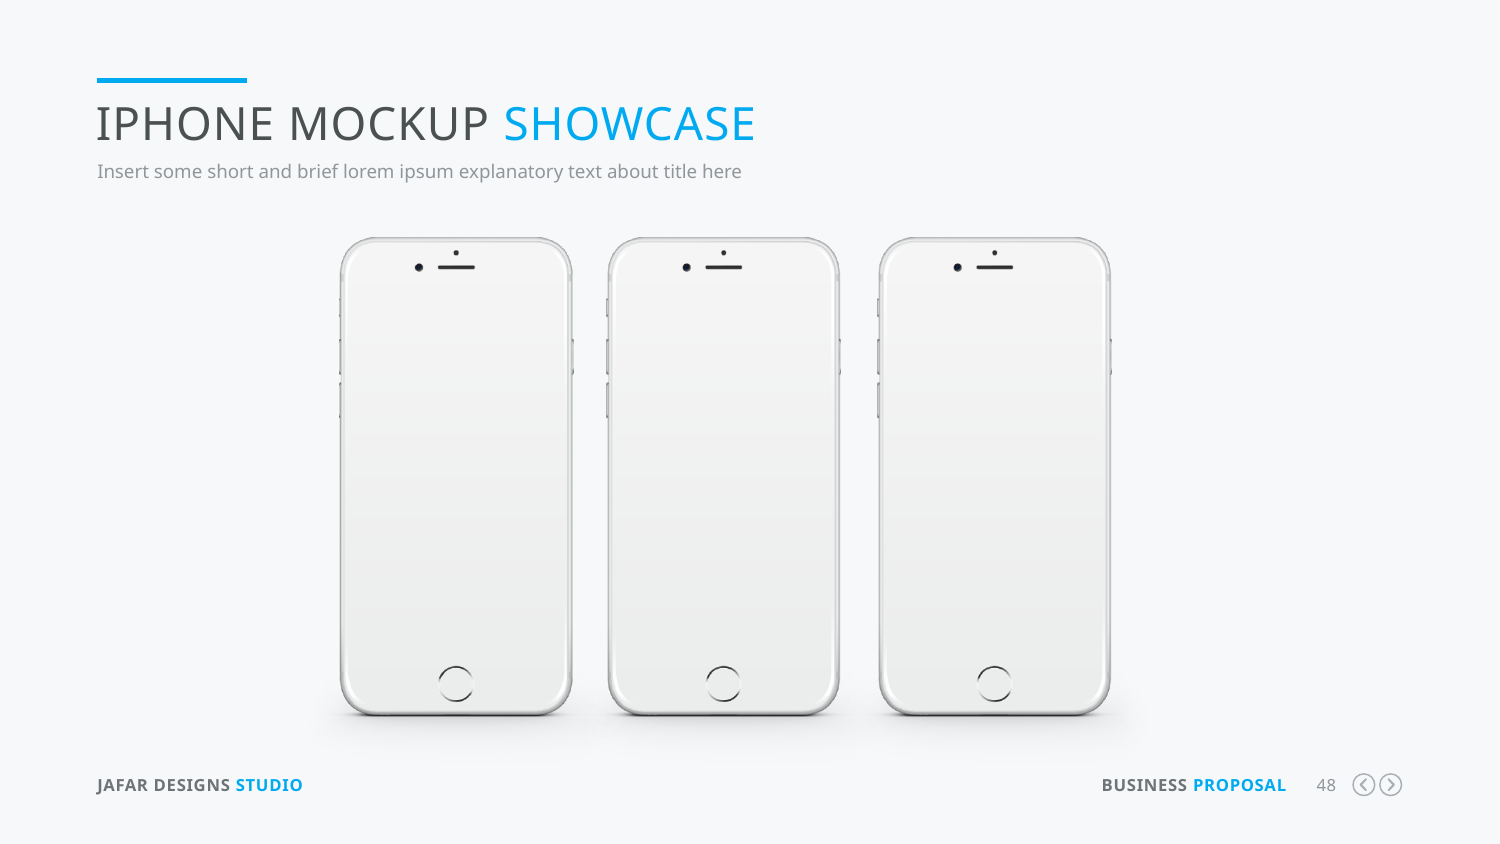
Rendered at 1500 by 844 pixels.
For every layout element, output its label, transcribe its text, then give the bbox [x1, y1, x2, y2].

list Insert some short and brief lorem ipsum explanatory text about title here [97, 157, 1403, 181]
list iPhone Mockup Showcase [95, 94, 1401, 158]
picture [257, 195, 1193, 775]
